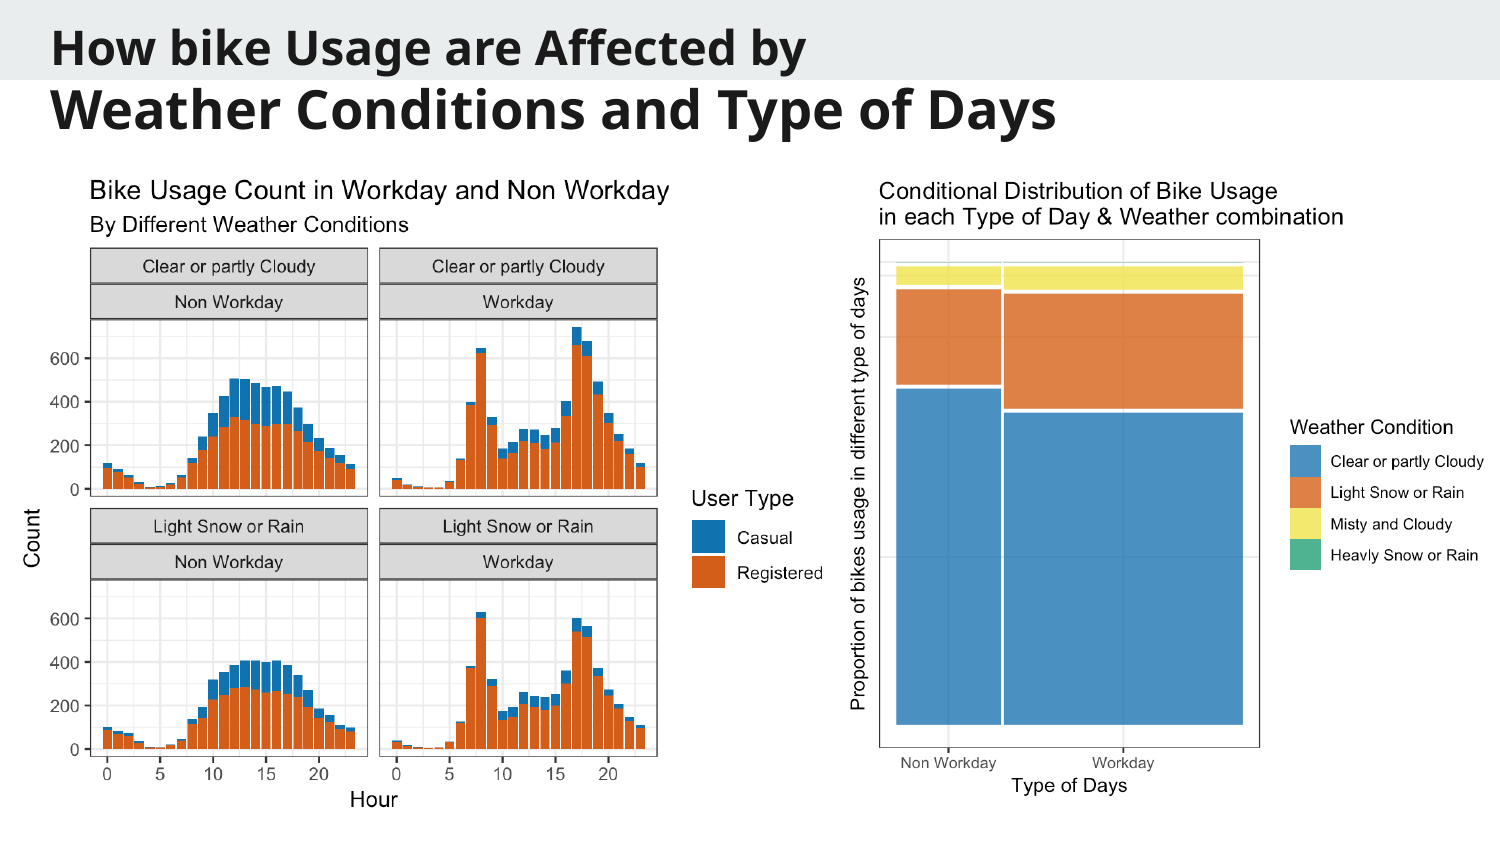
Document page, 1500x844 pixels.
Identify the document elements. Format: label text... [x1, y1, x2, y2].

title How bike Usage are Affected by Weather Conditions and Type of Days [35, 2, 1500, 91]
picture [842, 172, 1498, 804]
picture [21, 172, 838, 821]
